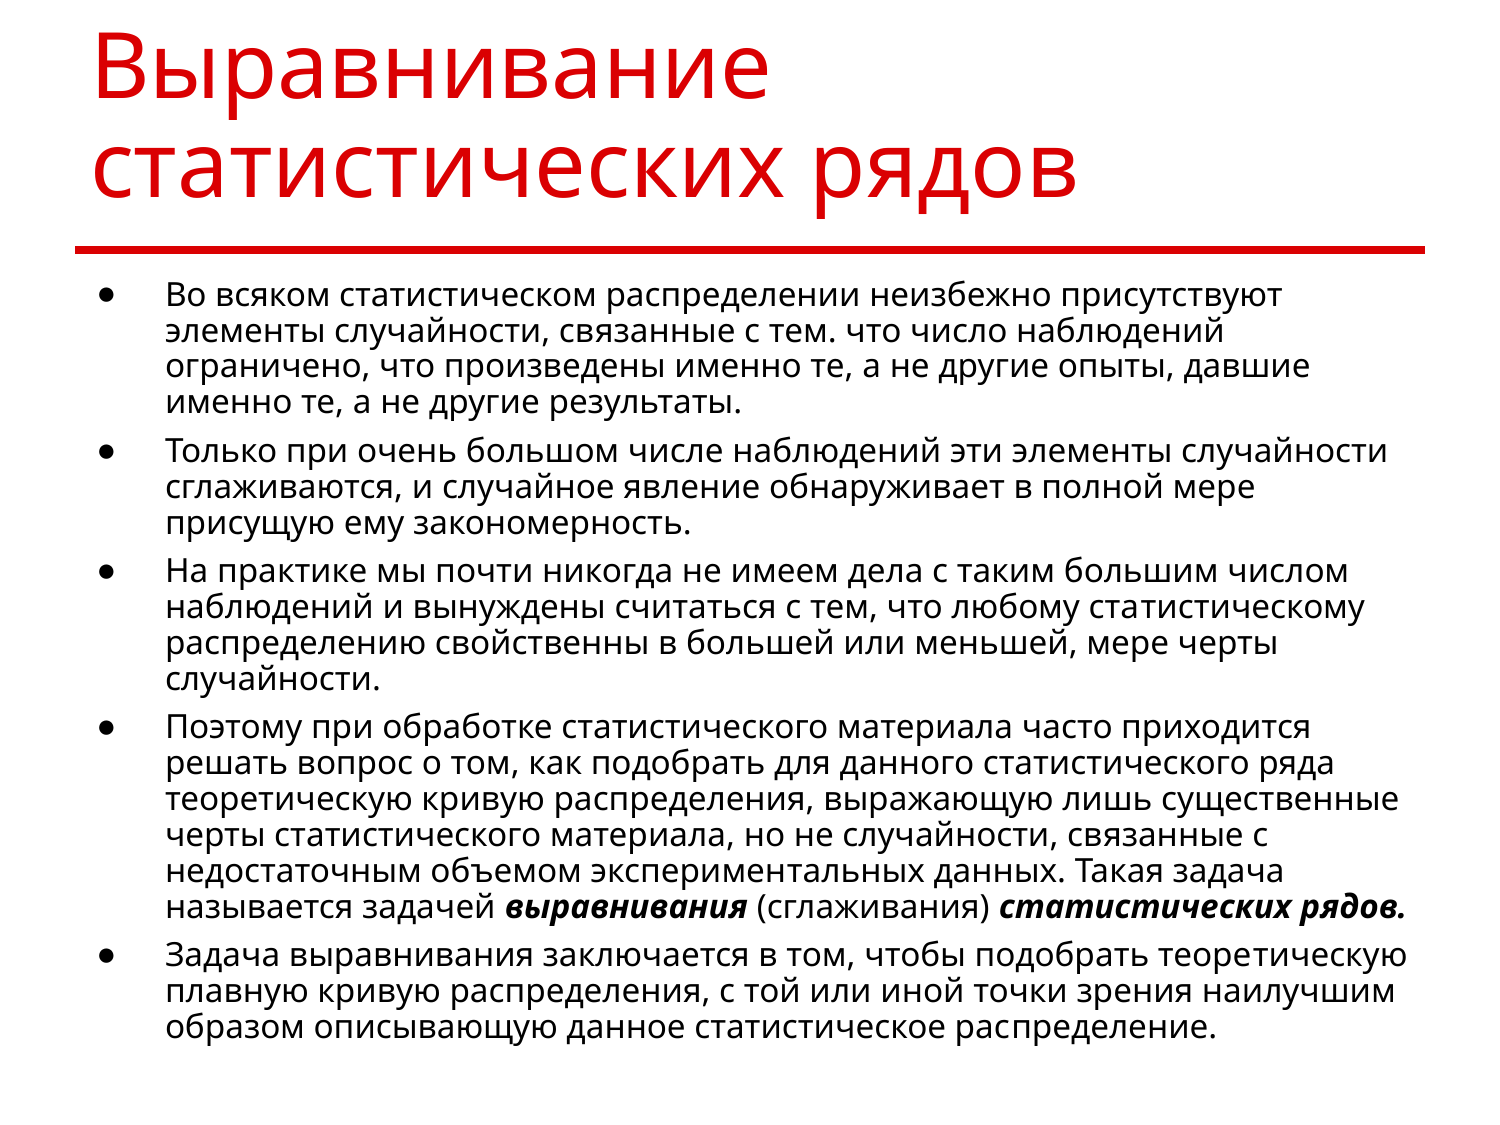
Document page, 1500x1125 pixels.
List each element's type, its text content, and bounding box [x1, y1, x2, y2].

list Во всяком статистическом распределении неизбежно присутствуют элементы случайности, связанные с тем. что число наблюдений ограничено, что произведены именно те, а не другие опыты, давшие именно те, а не другие результаты. Только при очень большом числе наблюдений эти элементы случайности сглаживаются, и случайное явление обнаруживает в полной мере присущую ему закономерность. На практике мы почти никогда не имеем дела с таким большим числом наблюдений и вынуждены считаться с тем, что любому ста­тистическому распределению свойственны в большей или меньшей, мере черты случайности. Поэтому при обработке статистического материала часто приходится решать вопрос о том, как подобрать для данного статистического ряда теоретическую кривую распределения, выражающую лишь существенные черты статистического материала, но не случайности, связанные с недостаточным объемом эксперимен­тальных данных. Такая задача называется задачей выравнивания (сглаживания) статистических рядов. Задача выравнивания заключается в том, чтобы подобрать теоре­тическую плавную кривую распределения, с той или иной точки зрения наилучшим образом описывающую данное статистическое рас­пределение. [75, 262, 1425, 1078]
title Выравнивание статистических рядов [75, 45, 1425, 233]
